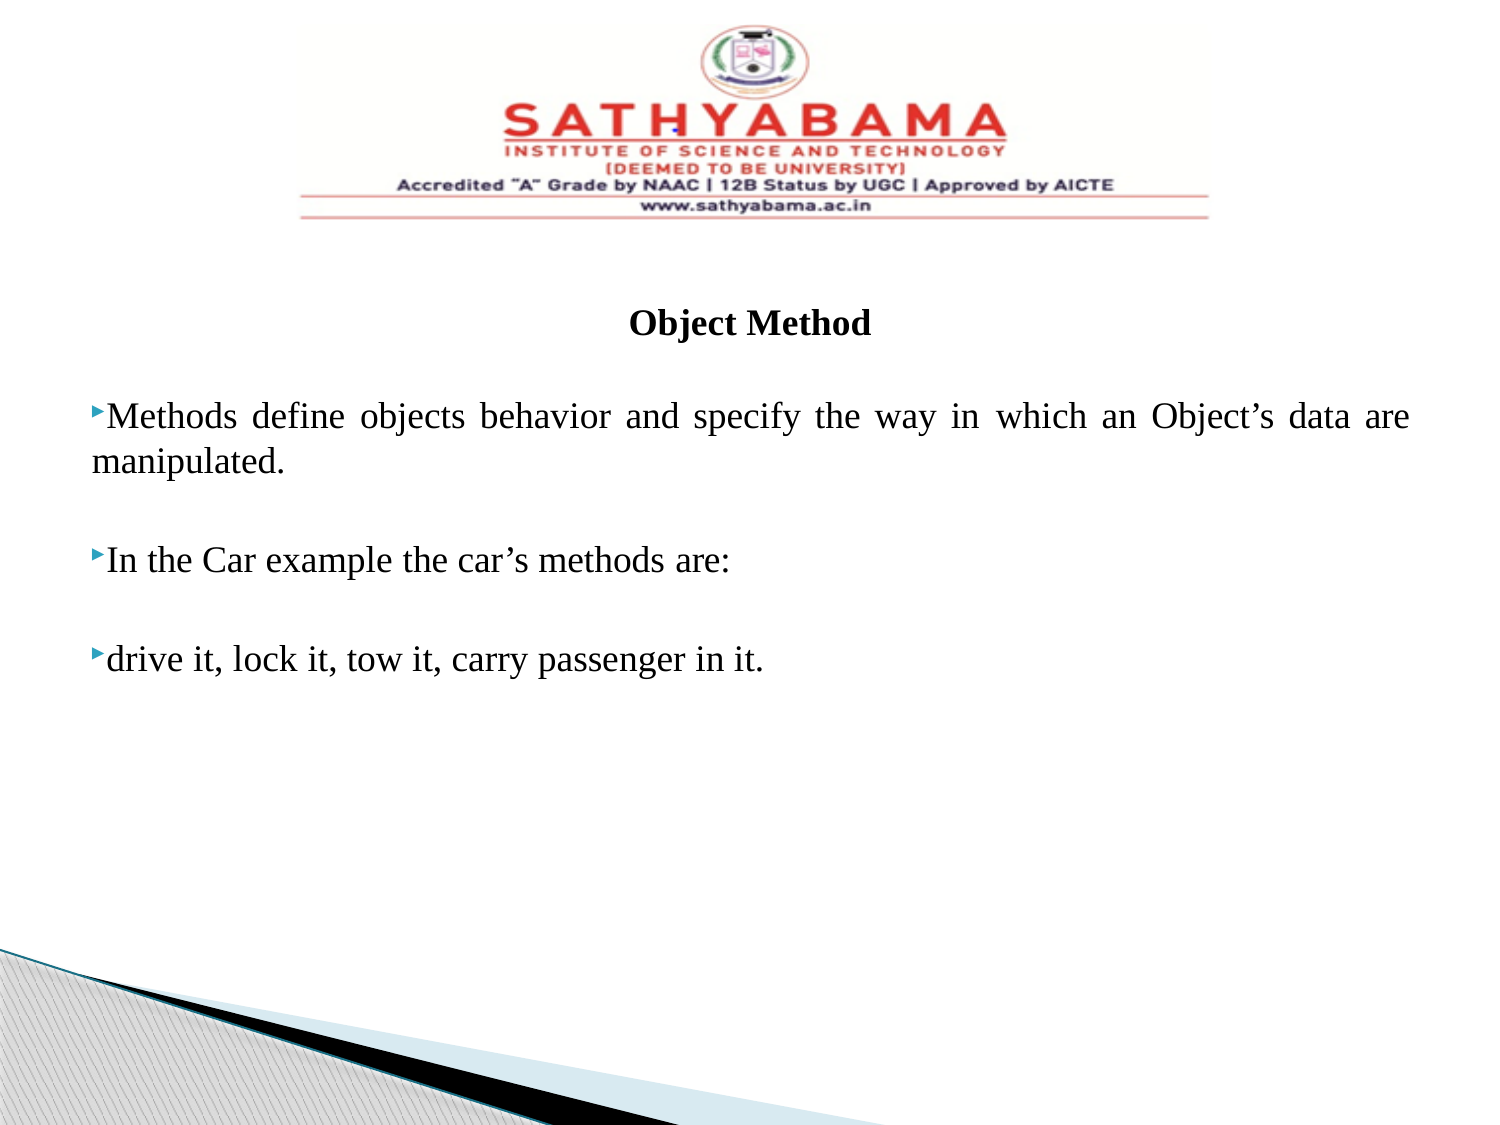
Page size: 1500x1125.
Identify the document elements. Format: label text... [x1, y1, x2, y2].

picture [262, 24, 1263, 238]
list Object Method Methods define objects behavior and specify the way in which an Object’s data are manipulated. In the Car example the car’s methods are: drive it, lock it, tow it, carry passenger in it. [75, 243, 1425, 986]
